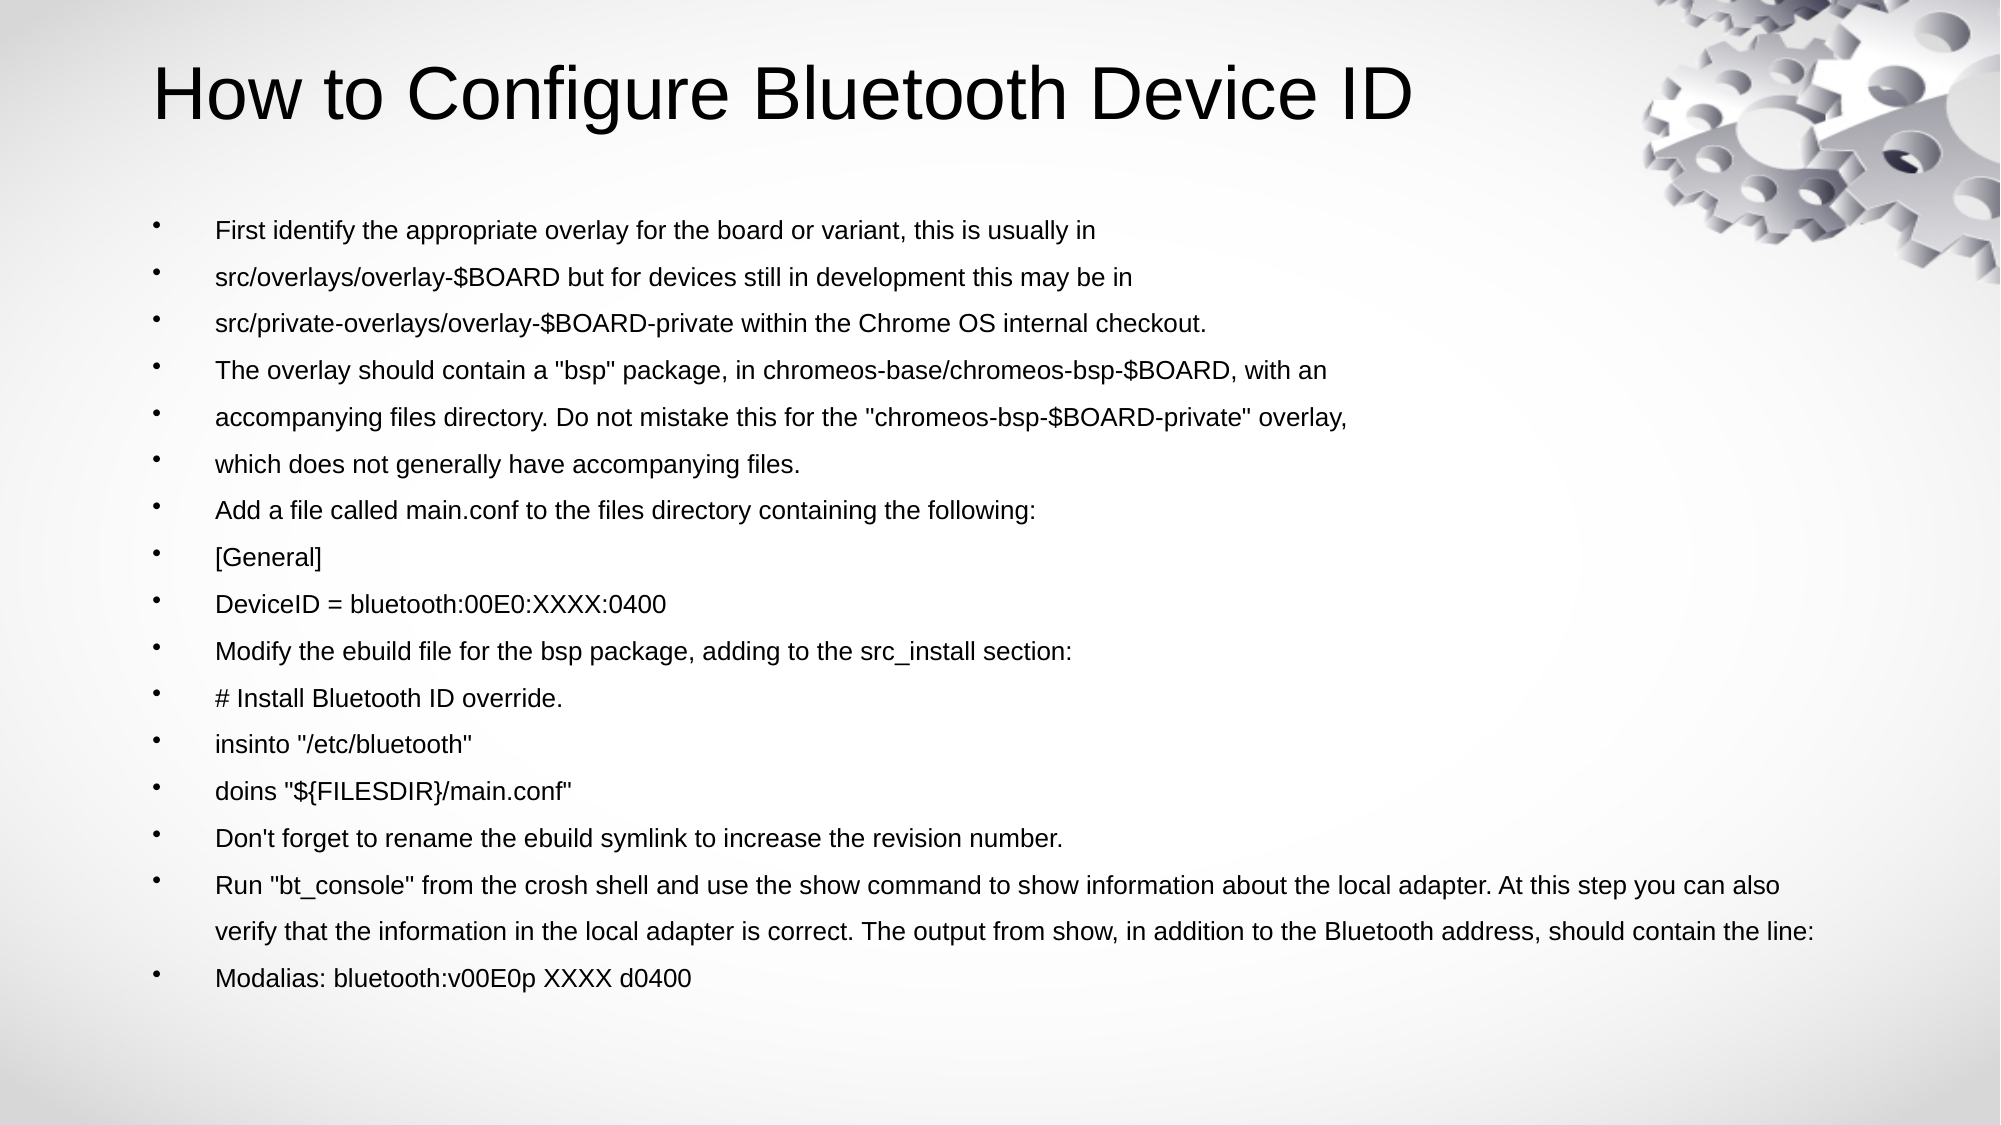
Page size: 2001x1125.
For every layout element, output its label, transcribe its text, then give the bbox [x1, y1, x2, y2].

title How to Configure Bluetooth Device ID [137, 34, 1863, 146]
picture [0, 0, 2000, 1125]
list First identify the appropriate overlay for the board or variant, this is usually in src/overlays/overlay-$BOARD but for devices still in development this may be in src/private-overlays/overlay-$BOARD-private within the Chrome OS internal checkout. The overlay should contain a "bsp" package, in chromeos-base/chromeos-bsp-$BOARD, with an accompanying files directory. Do not mistake this for the "chromeos-bsp-$BOARD-private" overlay, which does not generally have accompanying files. Add a file called main.conf to the files directory containing the following: [General] DeviceID = bluetooth:00E0:XXXX:0400 Modify the ebuild file for the bsp package, adding to the src_install section: # Install Bluetooth ID override. insinto "/etc/bluetooth" doins "${FILESDIR}/main.conf" Don't forget to rename the ebuild symlink to increase the revision number. Run "bt_console" from the crosh shell and use the show command to show information about the local adapter. At this step you can also verify that the information in the local adapter is correct. The output from show, in addition to the Bluetooth address, should contain the line: Modalias: bluetooth:v00E0p XXXX d0400 [137, 190, 1863, 1014]
